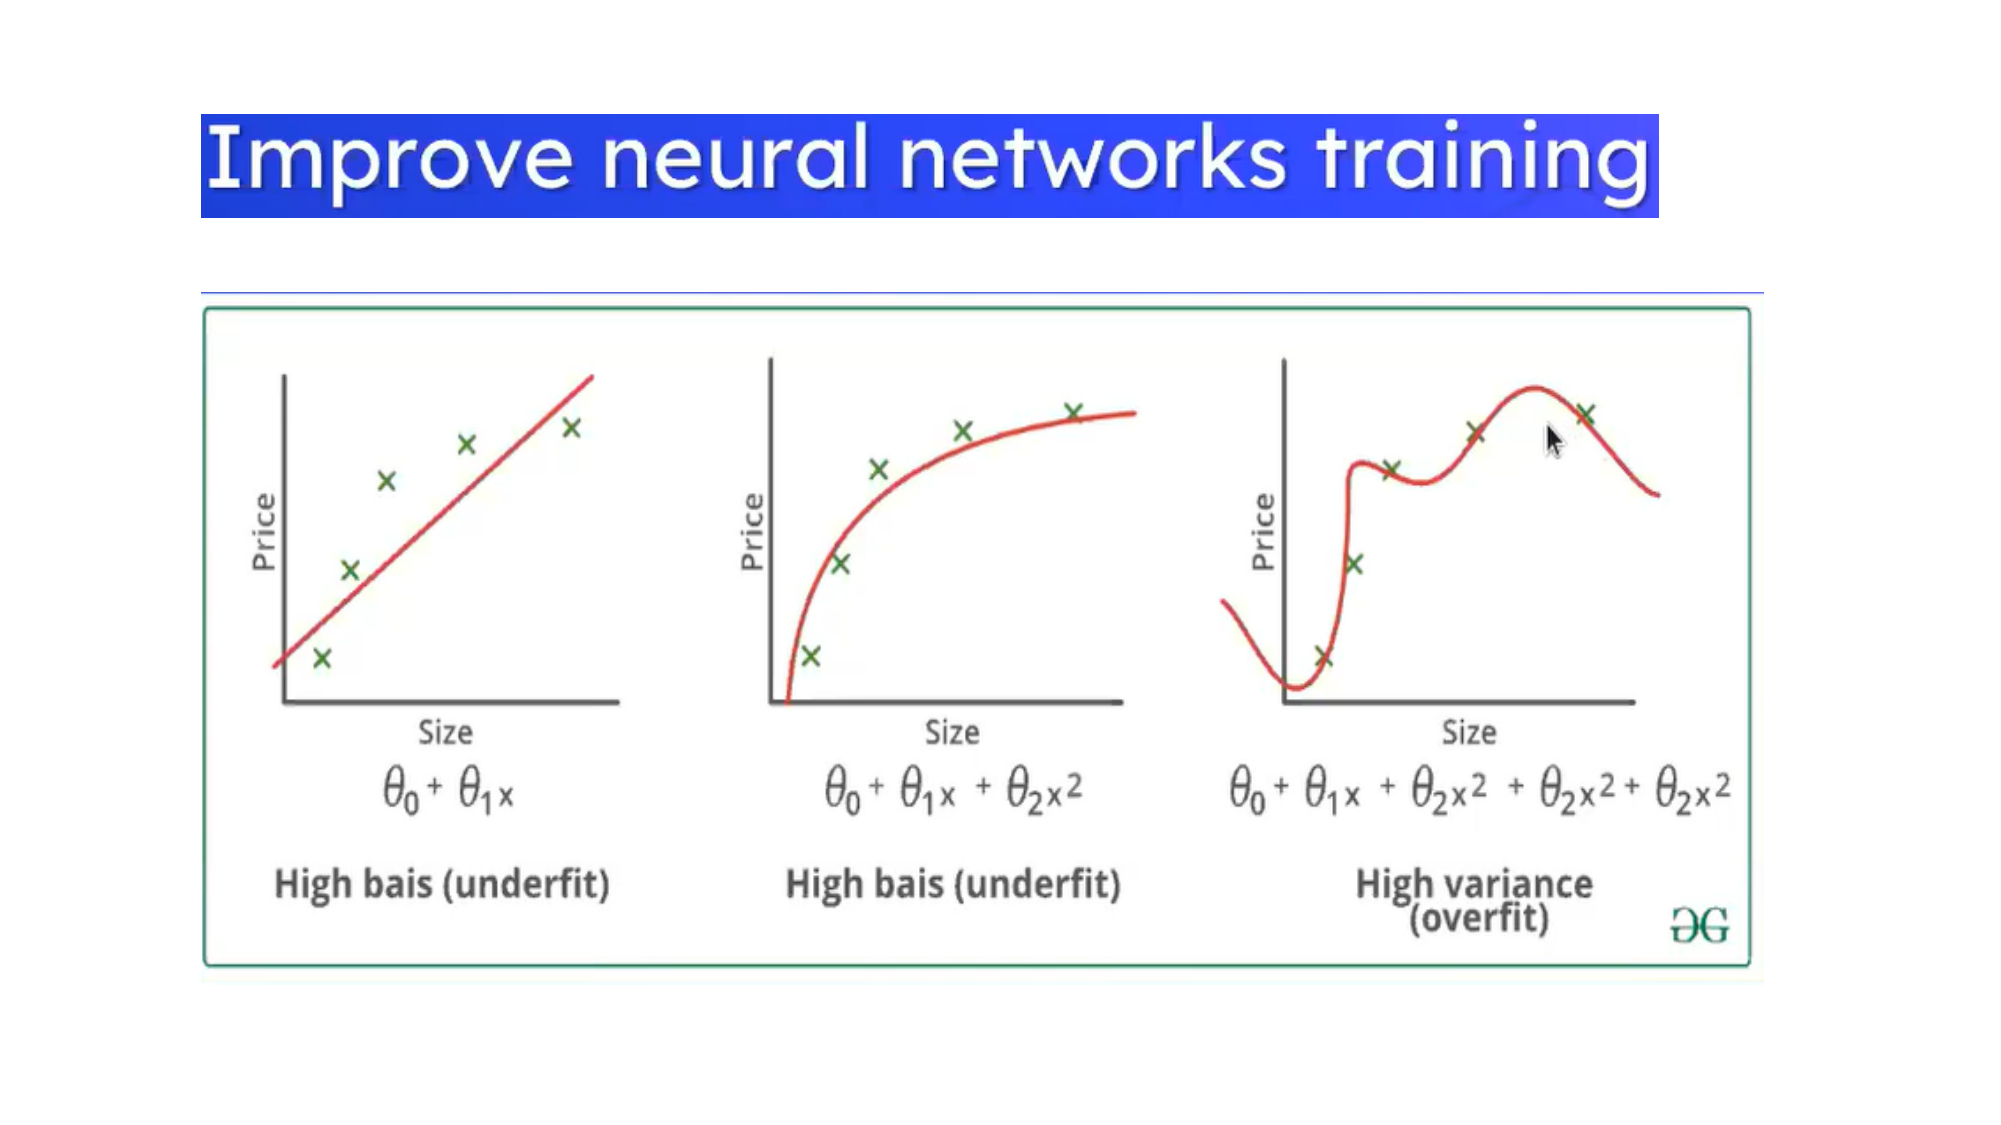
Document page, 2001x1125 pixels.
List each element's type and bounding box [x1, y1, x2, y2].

picture [201, 292, 1764, 985]
picture [201, 114, 1659, 218]
